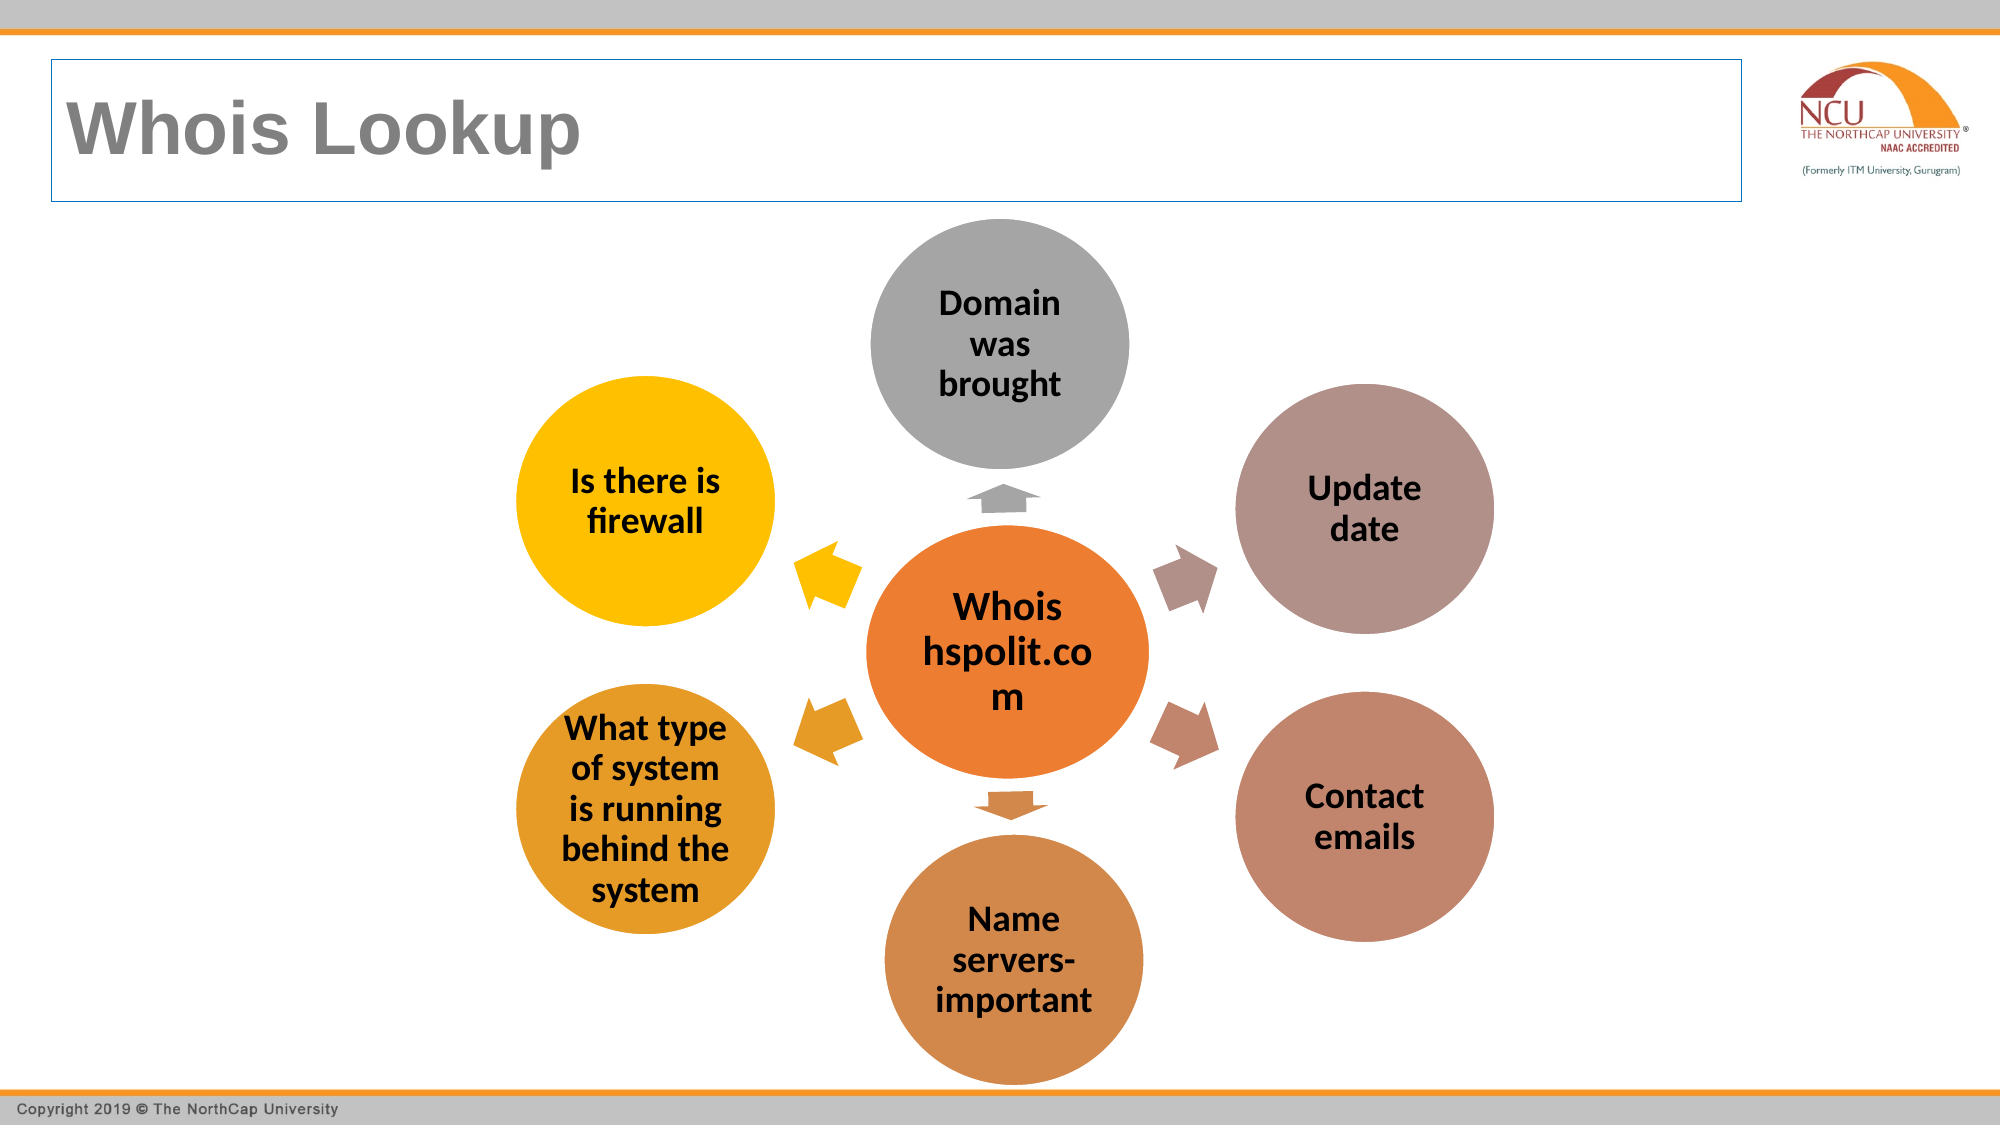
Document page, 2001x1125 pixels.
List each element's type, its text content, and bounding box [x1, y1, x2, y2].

title Whois Lookup [51, 59, 1742, 202]
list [51, 233, 1964, 1071]
picture [0, 0, 2000, 1125]
